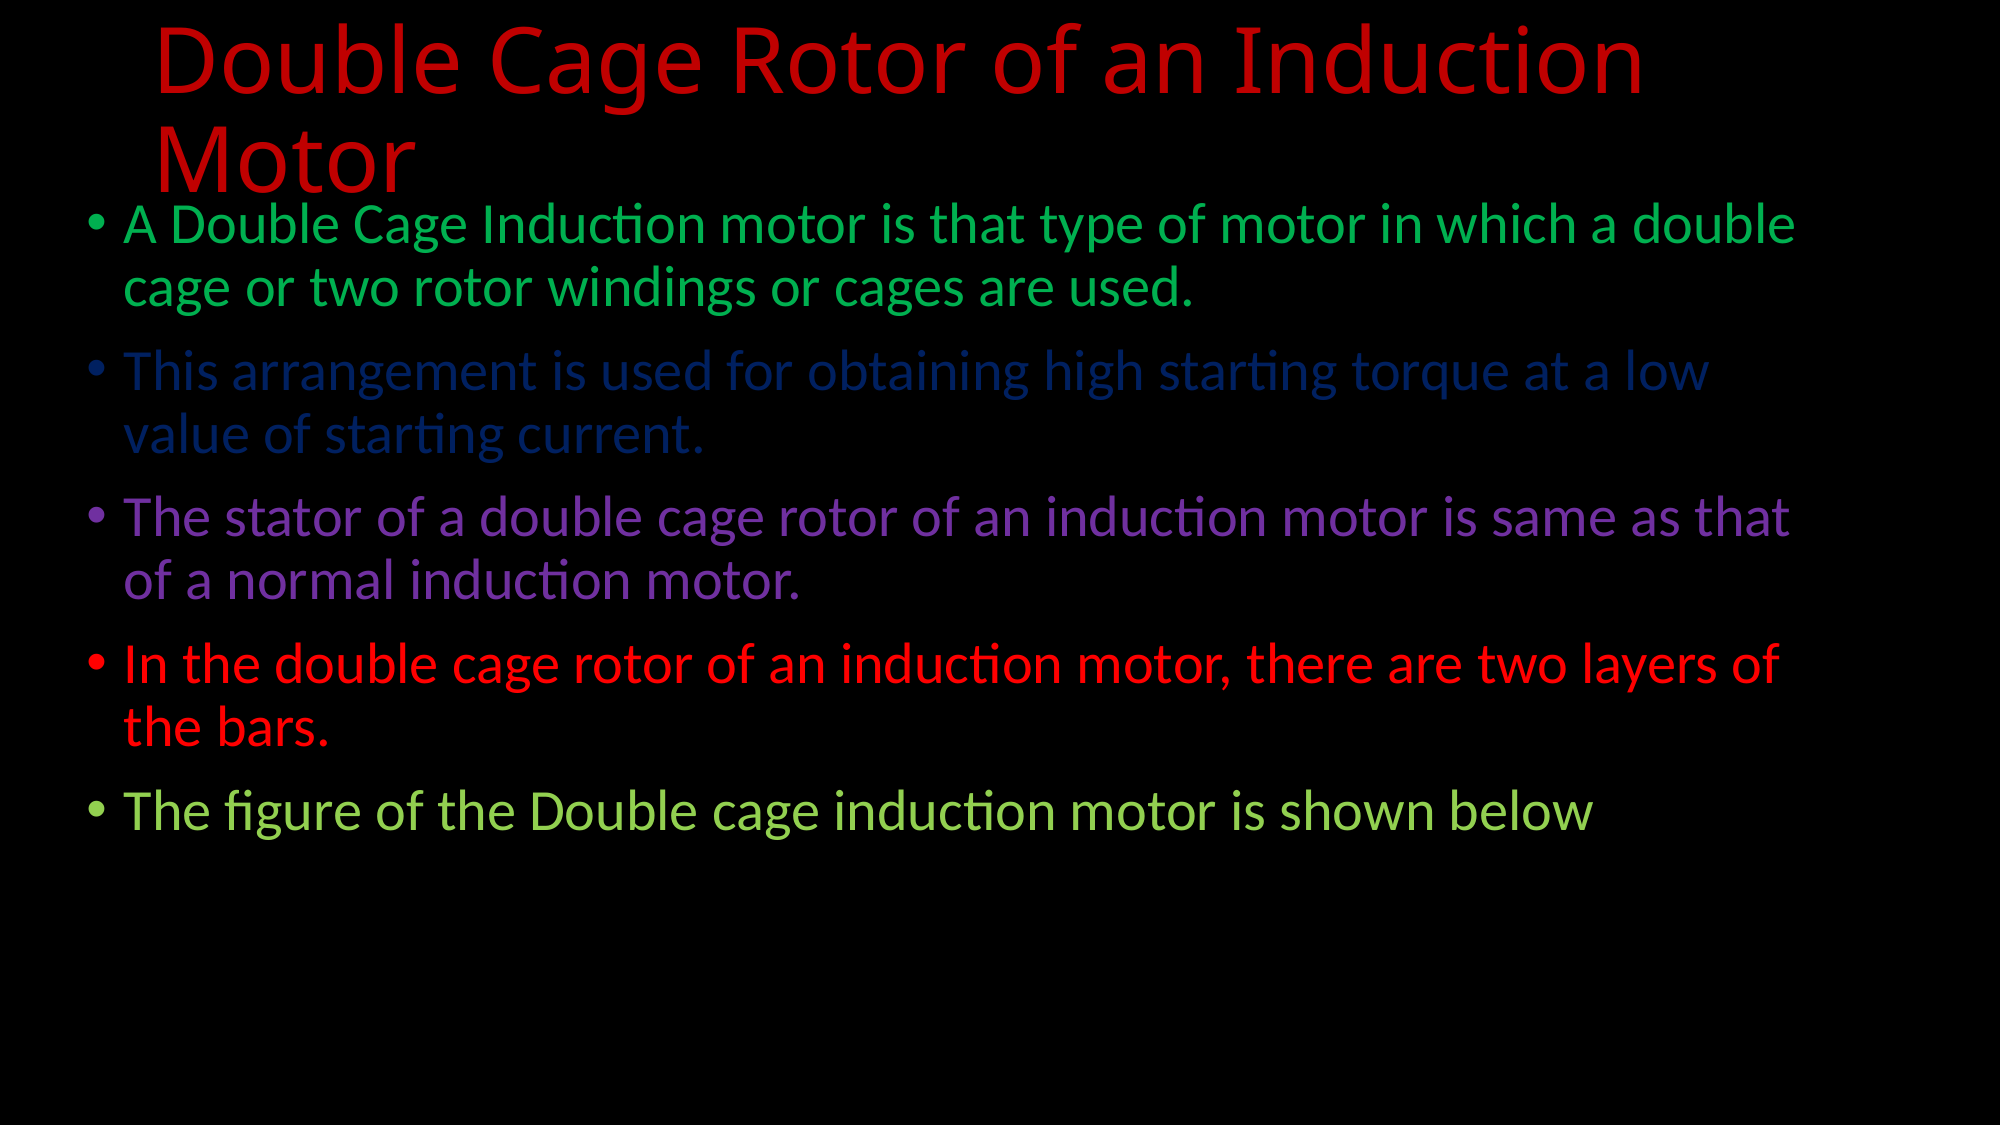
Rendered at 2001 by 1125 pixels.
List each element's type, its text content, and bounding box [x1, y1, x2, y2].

title Double Cage Rotor of an Induction Motor [137, 59, 1863, 185]
list A Double Cage Induction motor is that type of motor in which a double cage or two rotor windings or cages are used. This arrangement is used for obtaining high starting torque at a low value of starting current. The stator of a double cage rotor of an induction motor is same as that of a normal induction motor. In the double cage rotor of an induction motor, there are two layers of the bars. The figure of the Double cage induction motor is shown below. [71, 185, 1863, 1109]
